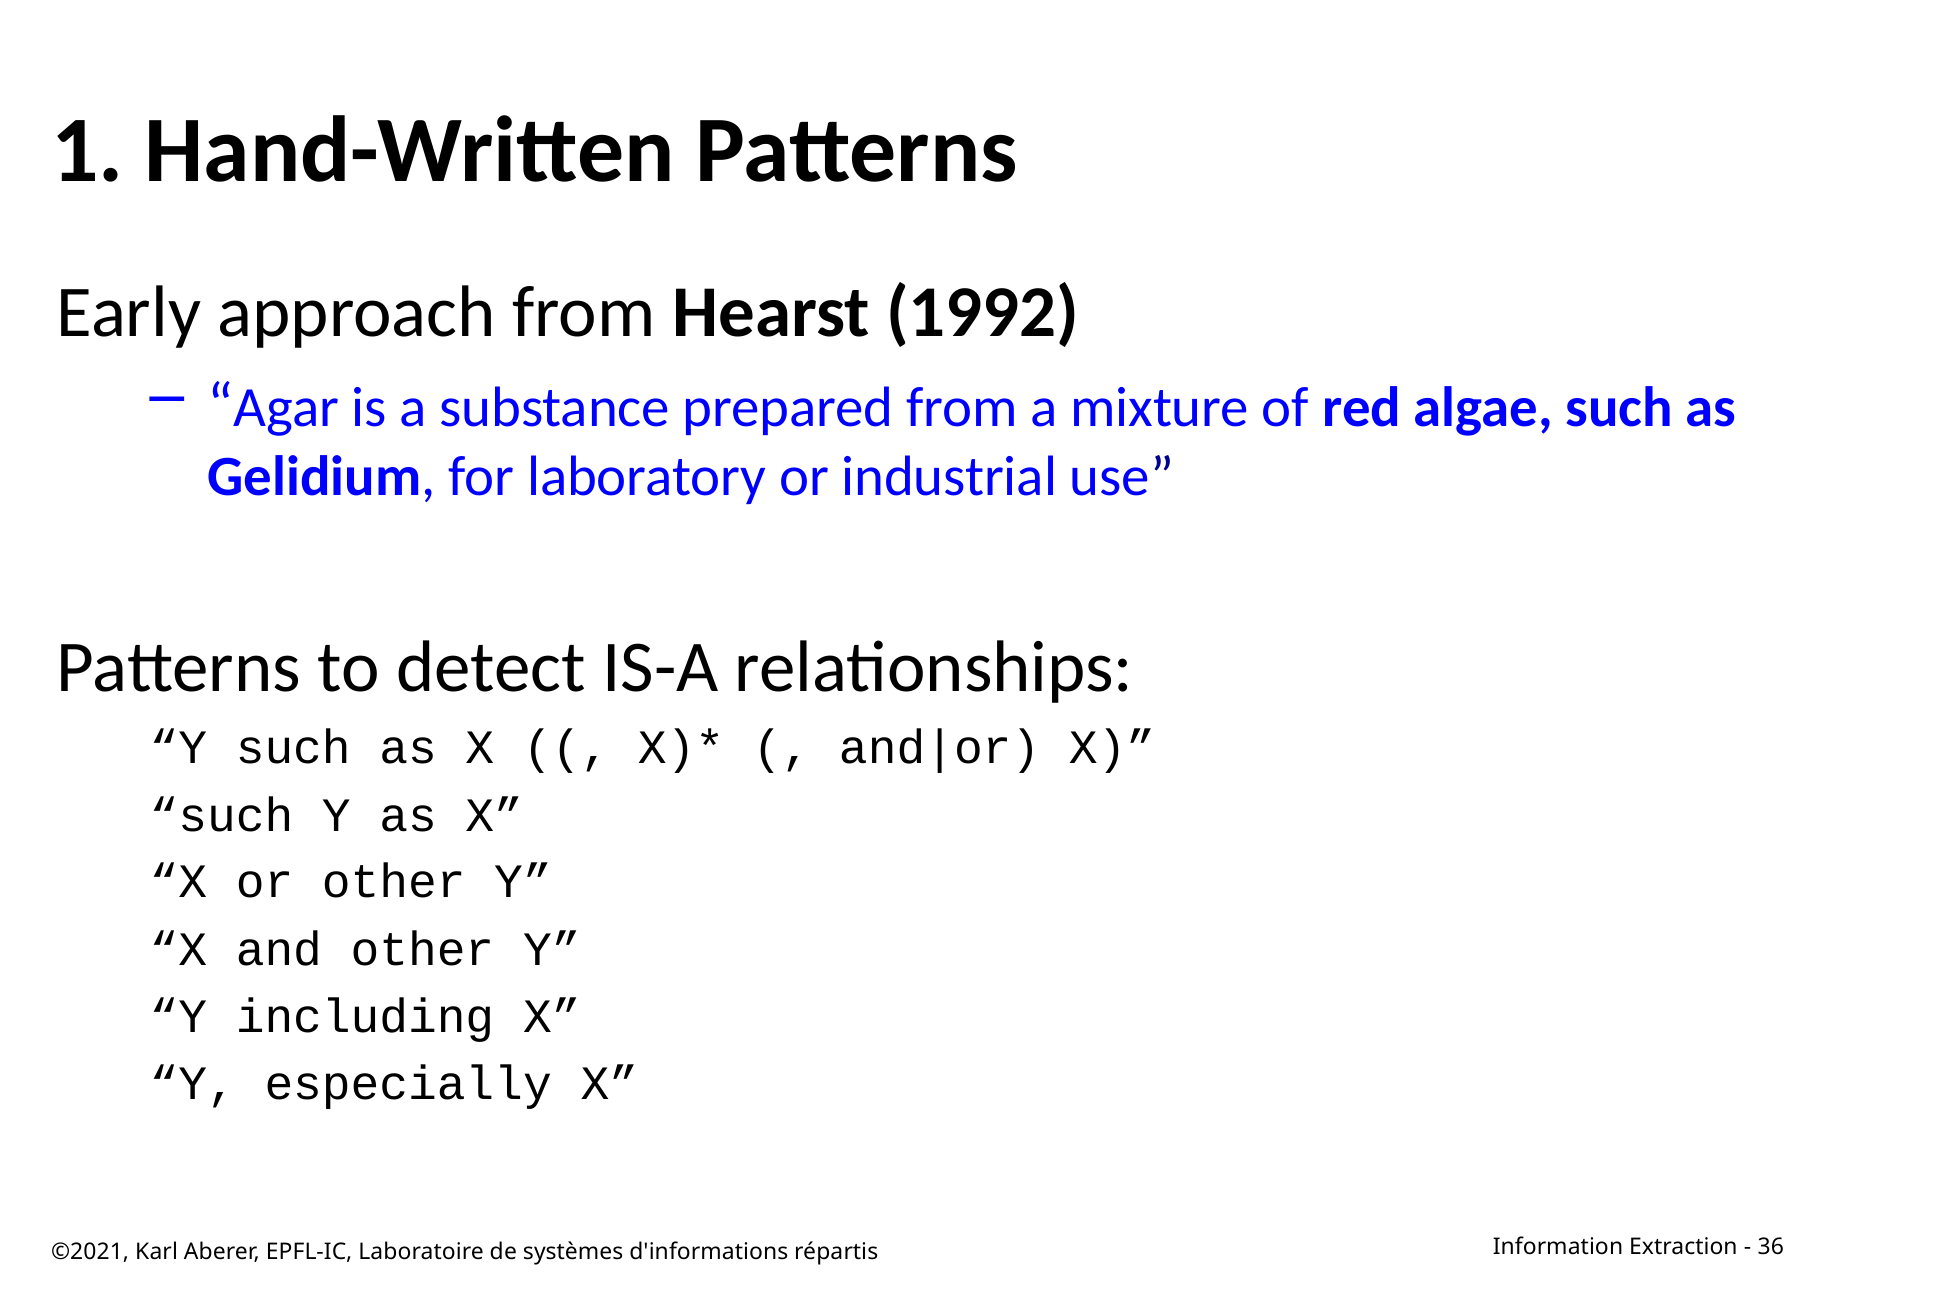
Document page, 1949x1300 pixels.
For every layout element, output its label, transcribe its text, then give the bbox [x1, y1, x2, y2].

title 1. Hand-Written Patterns [32, 57, 1803, 232]
list Early approach from Hearst (1992) “Agar is a substance prepared from a mixture of red algae, such as Gelidium, for laboratory or industrial use” Patterns to detect IS-A relationships: “Y such as X ((, X)* (, and|or) X)” “such Y as X” “X or other Y” “X and other Y” “Y including X” “Y, especially X” [37, 253, 1809, 1208]
footer ©2021, Karl Aberer, EPFL-IC, Laboratoire de systèmes d'informations répartis [32, 1227, 1284, 1271]
